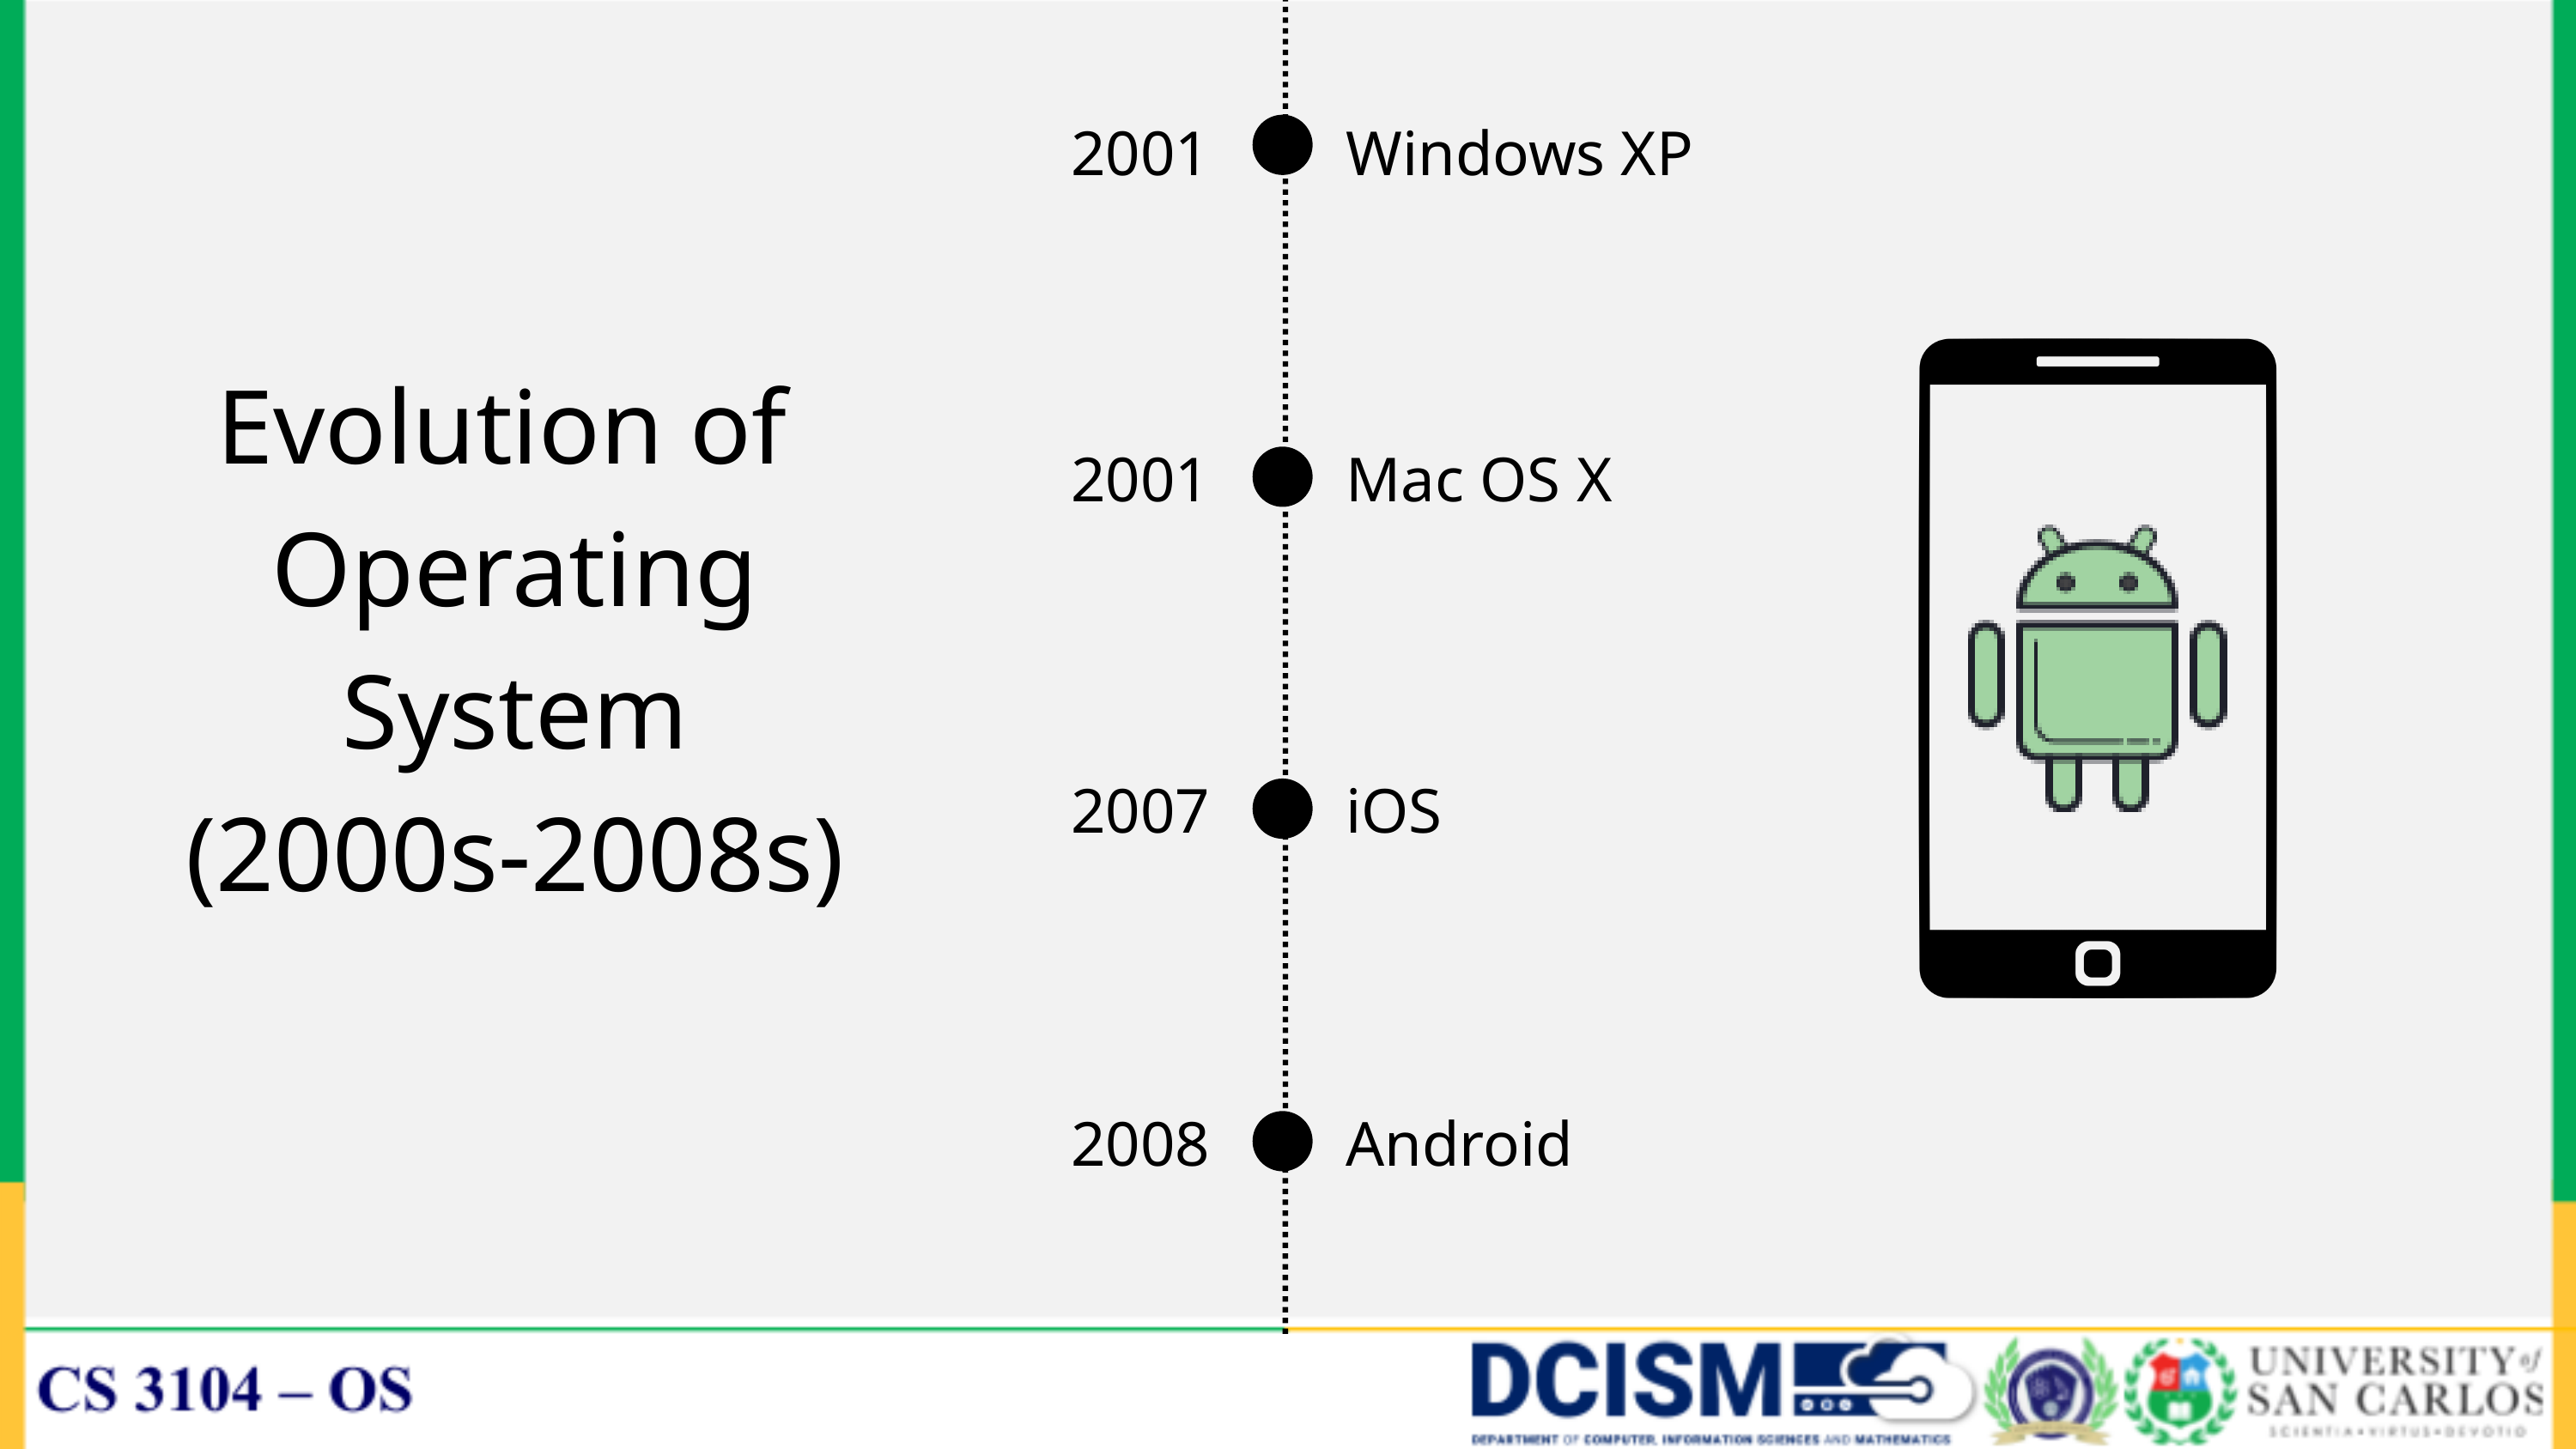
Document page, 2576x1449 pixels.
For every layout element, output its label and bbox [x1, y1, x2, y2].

text_box [1252, 778, 1314, 840]
text_box [1252, 446, 1314, 507]
picture [0, 0, 2576, 1449]
text_box [1252, 114, 1314, 176]
text_box [1252, 1111, 1314, 1172]
